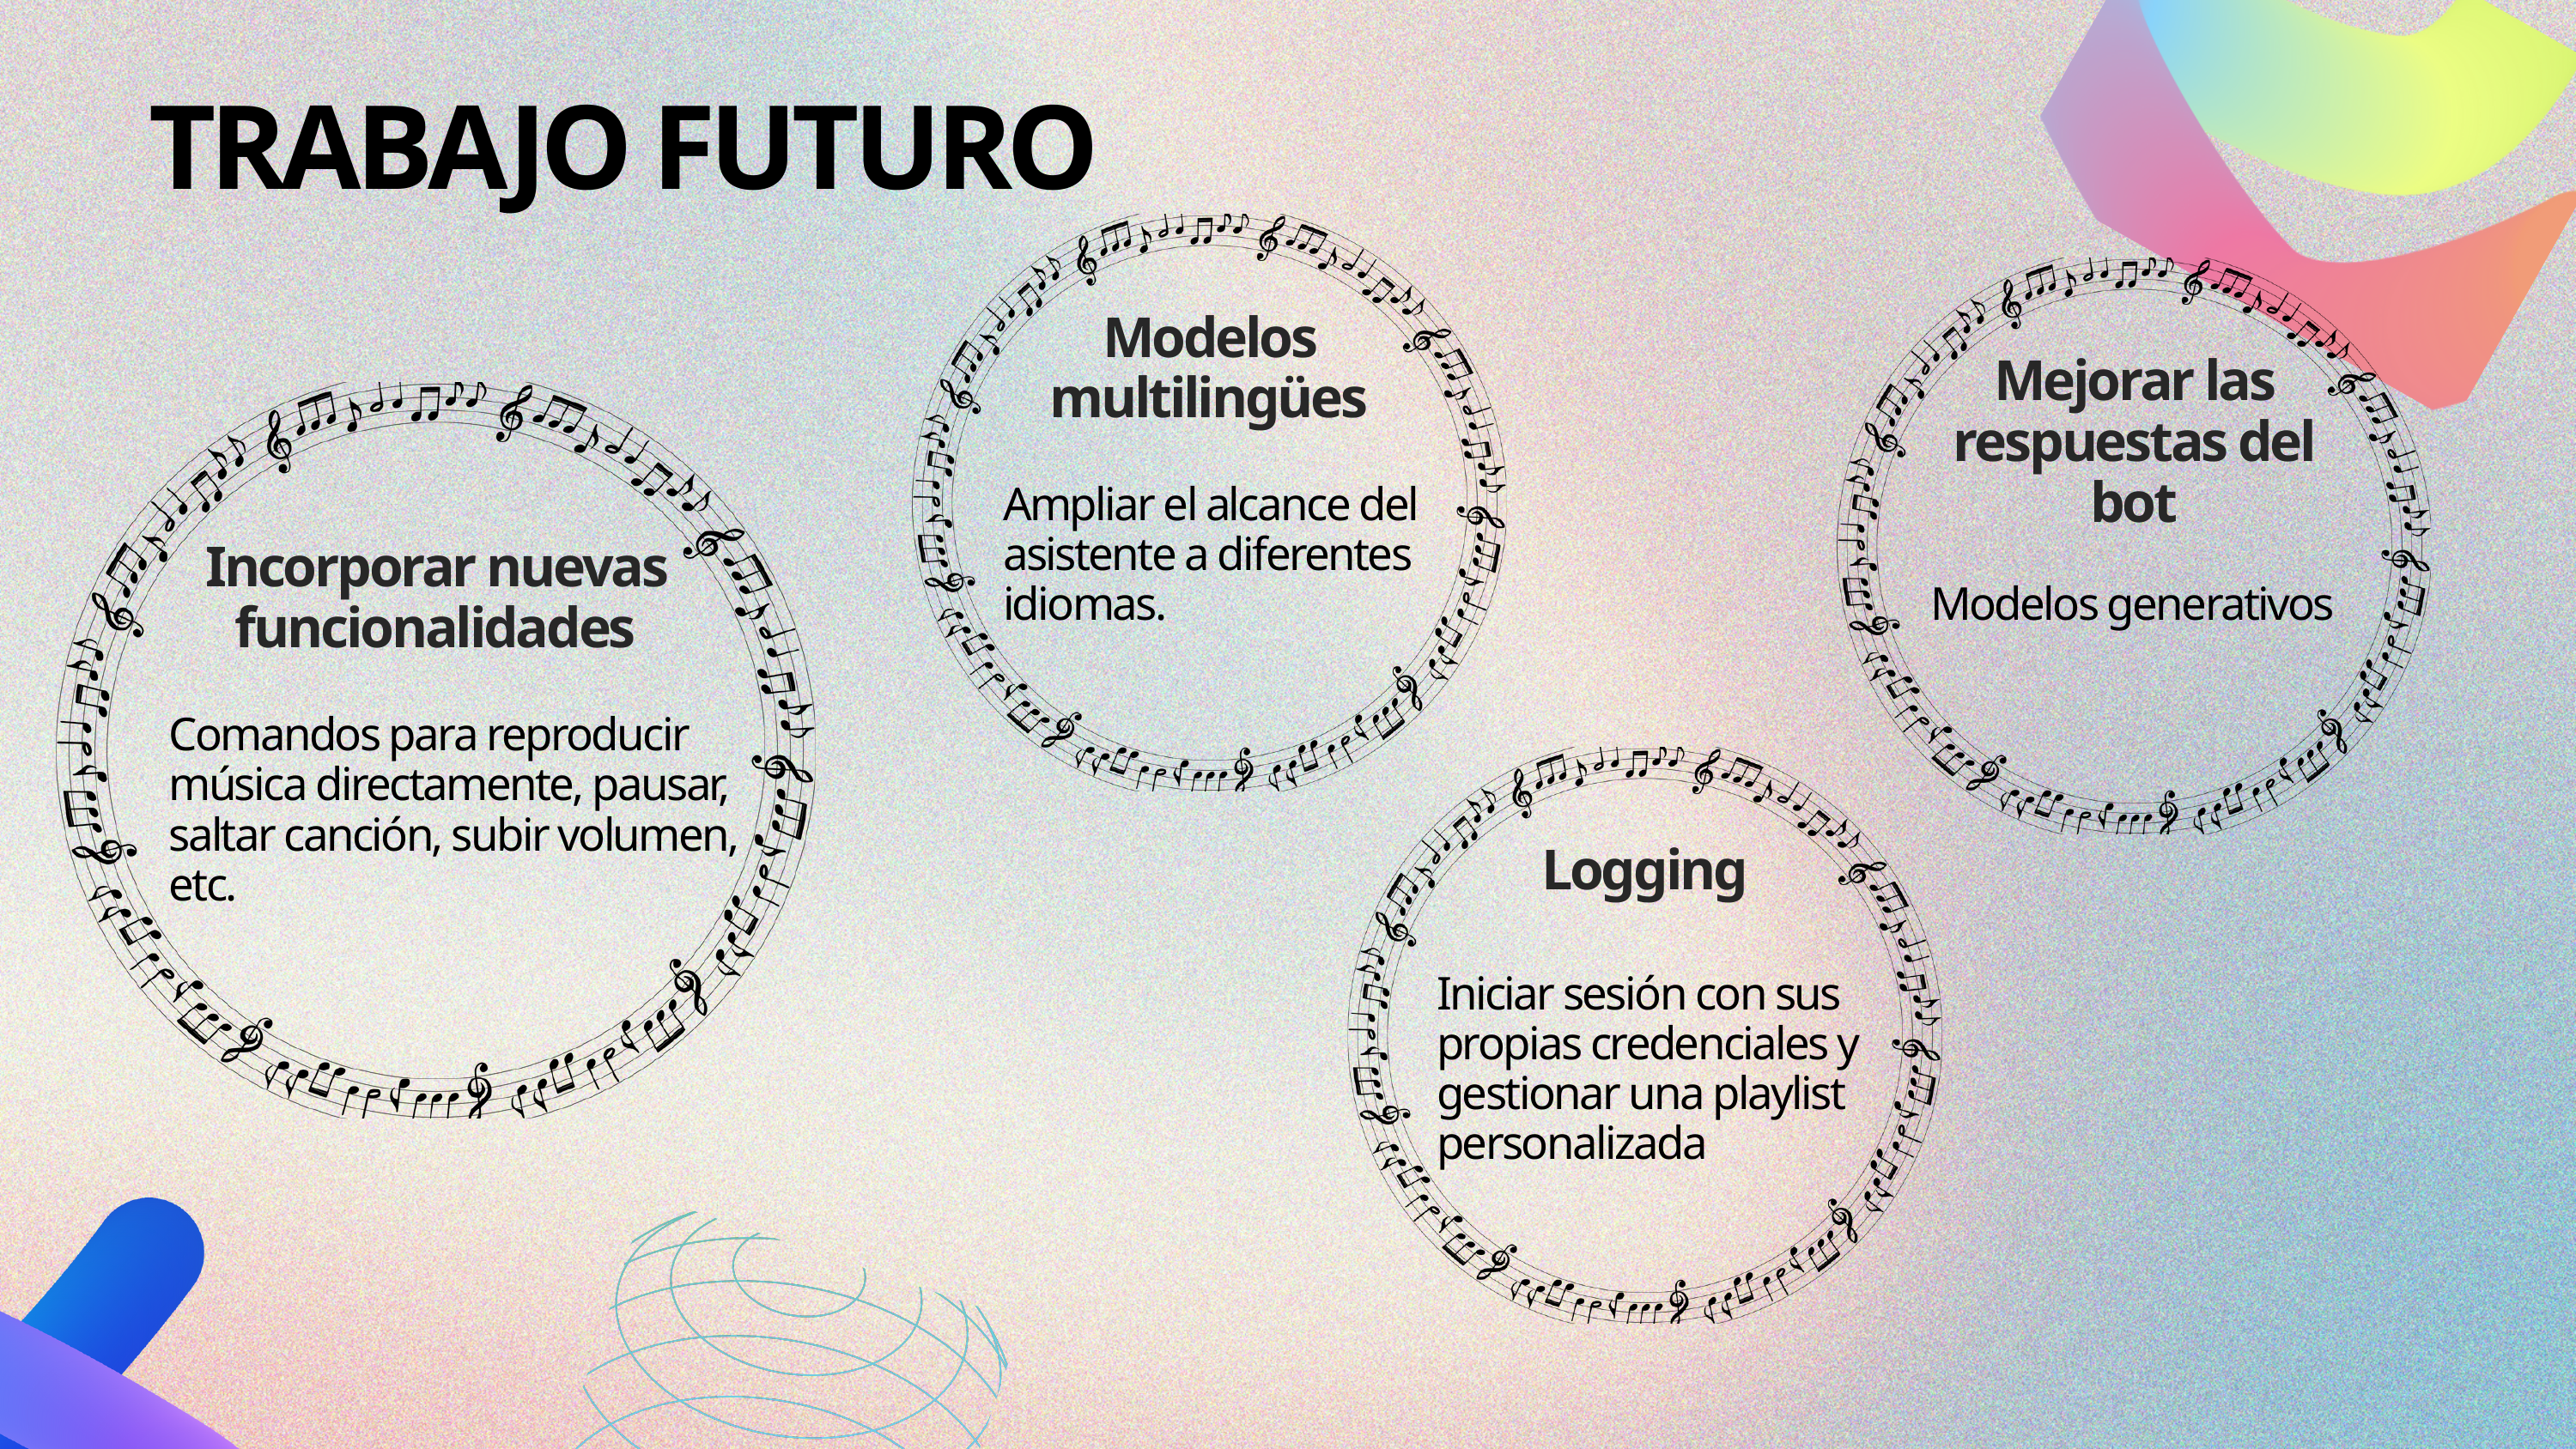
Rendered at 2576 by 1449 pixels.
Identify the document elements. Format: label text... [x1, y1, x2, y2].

text_box Modelos generativos [1930, 579, 2386, 629]
text_box [1837, 258, 2432, 834]
text_box Comandos para reproducir música directamente, pausar, saltar canción, subir volumen, etc. [168, 710, 742, 910]
text_box [562, 1195, 1023, 1449]
text_box Modelos multilingües [1022, 307, 1396, 429]
text_box [0, 1197, 291, 1449]
text_box [912, 214, 1507, 791]
text_box [56, 382, 816, 1119]
text_box Mejorar las respuestas del bot [1947, 350, 2321, 534]
text_box [1347, 747, 1942, 1324]
text_box Iniciar sesión con sus propias credenciales y gestionar una playlist personalizada [1437, 968, 1892, 1169]
text_box [0, 0, 2576, 1449]
text_box Incorporar nuevas funcionalidades [195, 537, 677, 659]
text_box Ampliar el alcance del asistente a diferentes idiomas. [1003, 479, 1459, 630]
text_box [2009, 0, 2576, 422]
text_box TRABAJO FUTURO [104, 84, 1145, 213]
text_box Logging [1458, 840, 1832, 900]
